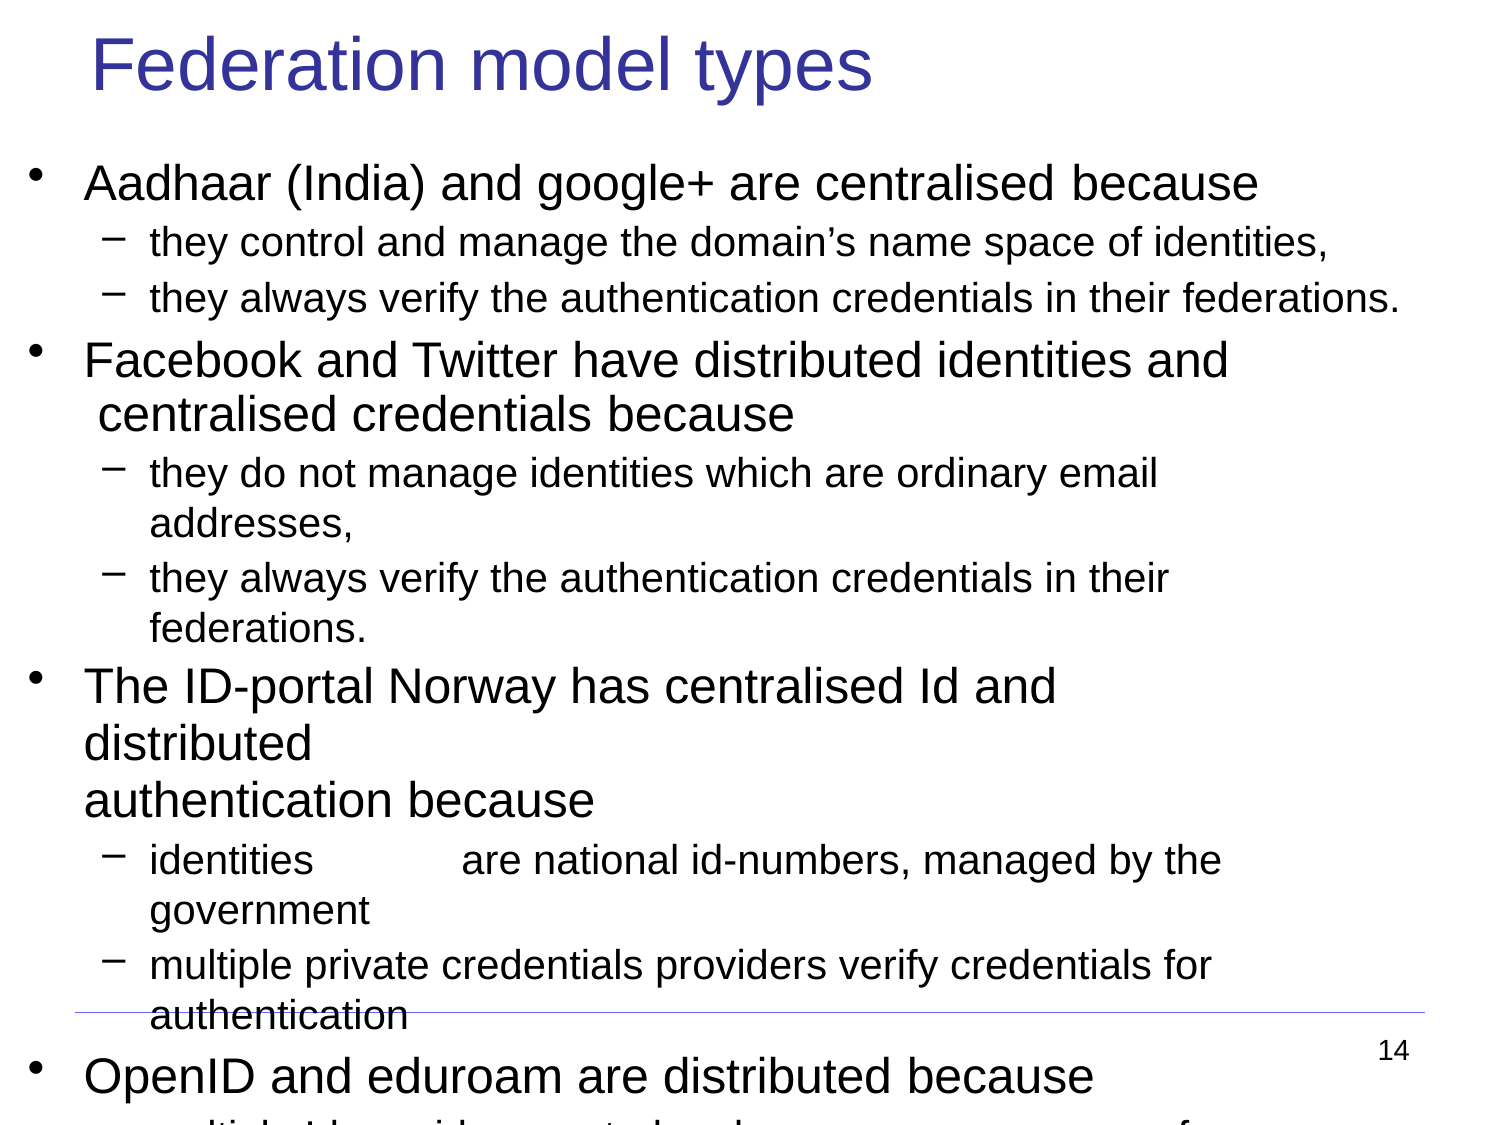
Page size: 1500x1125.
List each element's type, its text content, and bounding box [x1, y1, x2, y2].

text_box Aadhaar (India) and google+ are centralised because they control and manage the domain’s name space of identities, they always verify the authentication credentials in their federations. Facebook and Twitter have distributed identities and centralised credentials because they do not manage identities which are ordinary email addresses, they always verify the authentication credentials in their federations. The ID-portal Norway has centralised Id and distributed authentication because identities are national id-numbers, managed by the government multiple private credentials providers verify credentials for authentication OpenID and eduroam are distributed because multiple Id-providers control and manage name spaces for identities the same Id-providers also verify the credentials for authentication [25, 142, 1484, 1125]
title Federation model types [87, 13, 876, 142]
